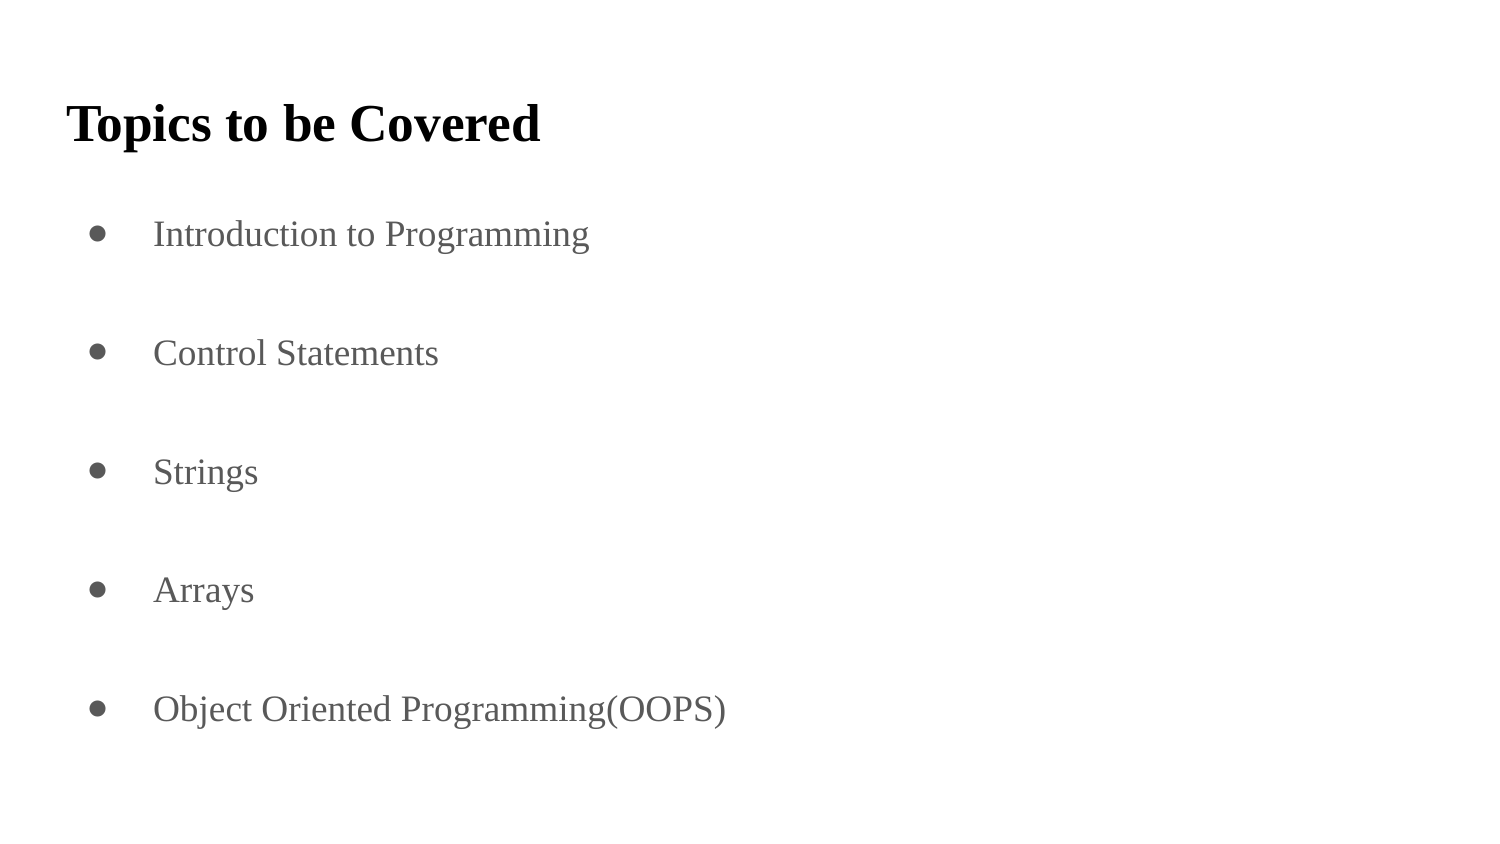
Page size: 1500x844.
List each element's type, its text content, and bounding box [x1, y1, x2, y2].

title Topics to be Covered [51, 72, 1449, 167]
list Introduction to Programming Control Statements Strings Arrays Object Oriented Programming(OOPS) [42, 187, 1440, 748]
